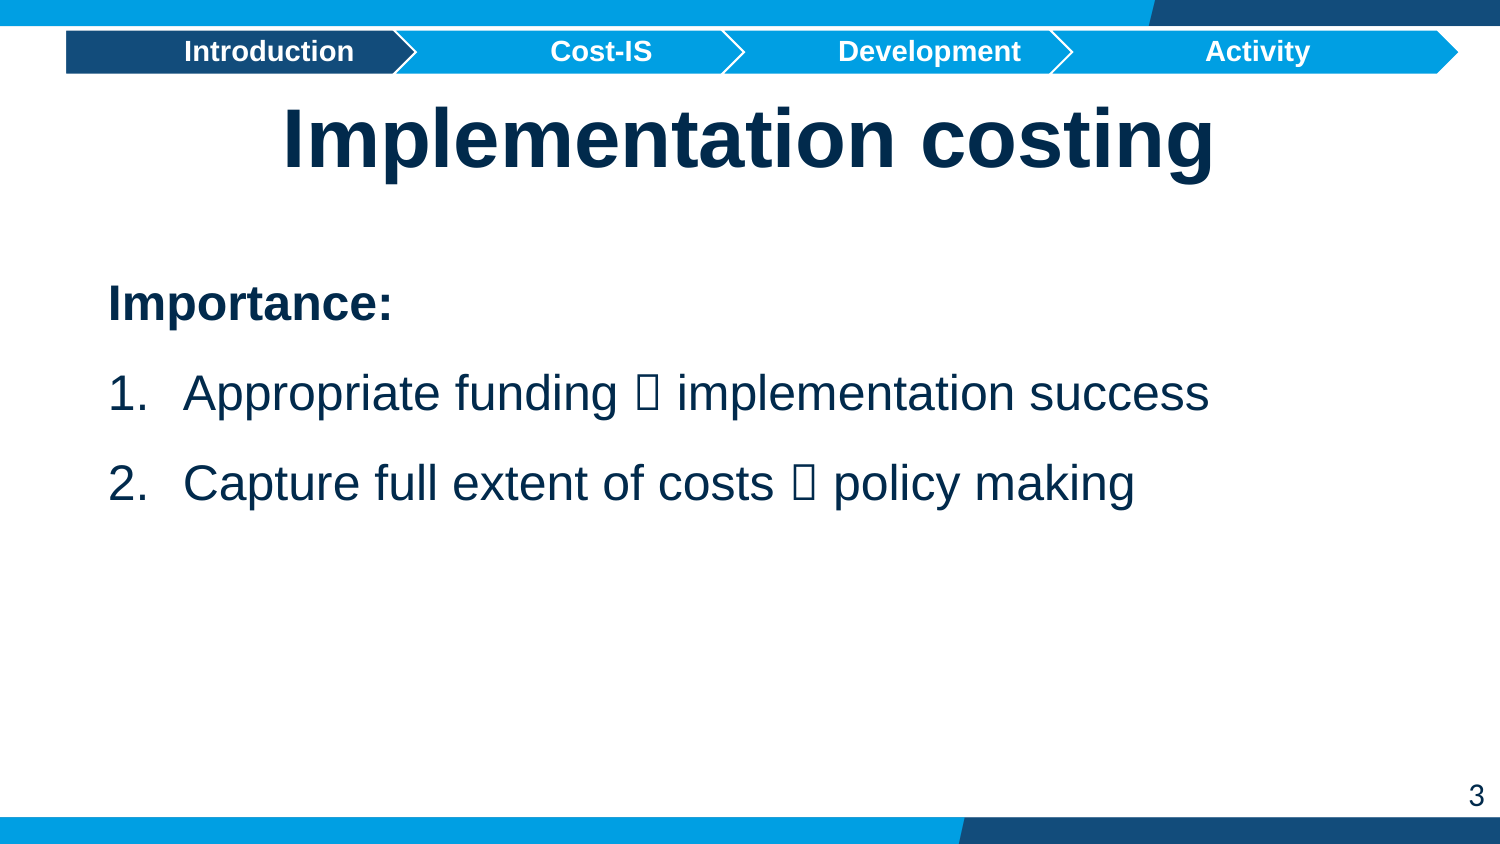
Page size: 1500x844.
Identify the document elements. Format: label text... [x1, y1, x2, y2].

slide_number 3 [1162, 770, 1500, 816]
text_box Importance: Appropriate funding  implementation success Capture full extent of costs  policy making [93, 233, 1348, 617]
text_box Implementation costing [74, 88, 1425, 229]
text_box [64, 29, 1461, 75]
picture [0, 0, 1500, 844]
